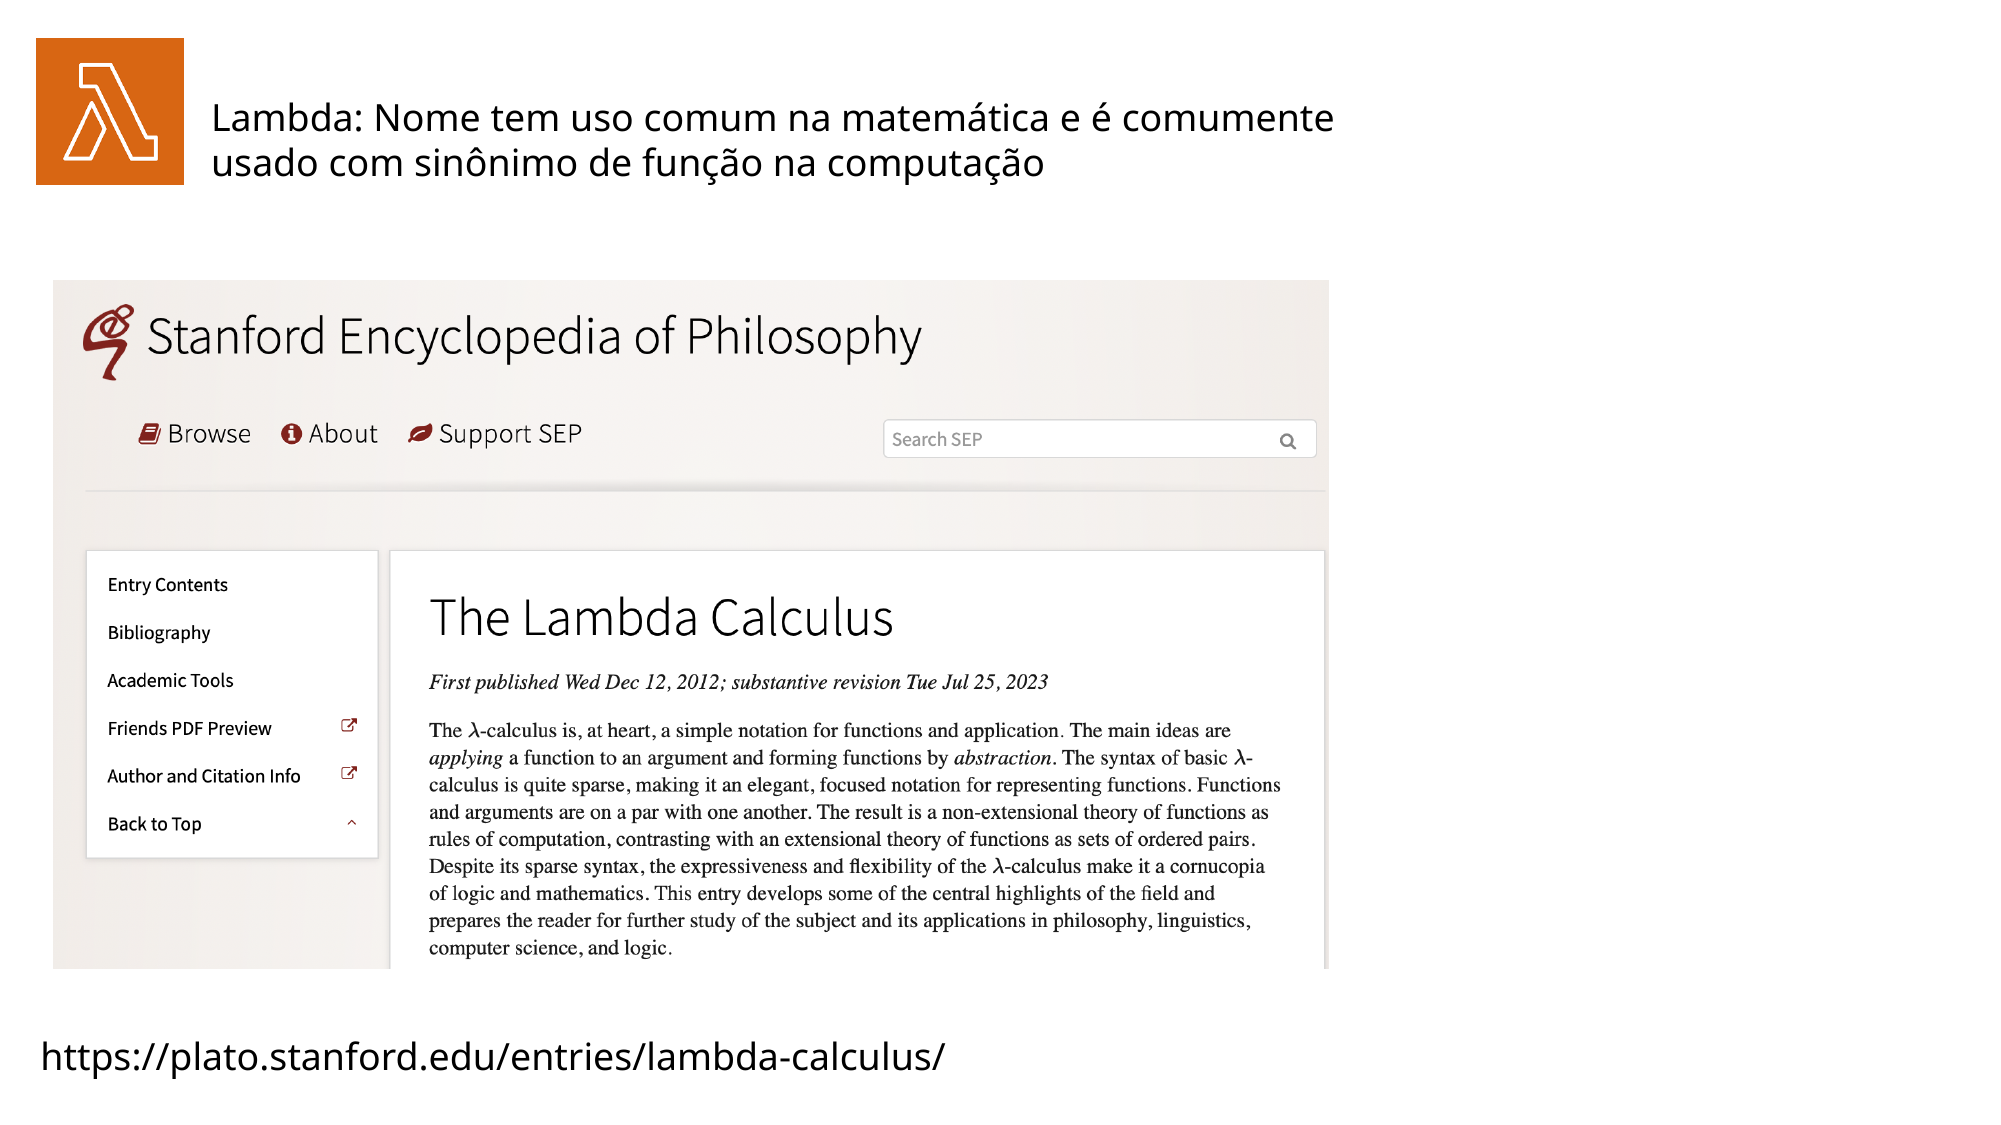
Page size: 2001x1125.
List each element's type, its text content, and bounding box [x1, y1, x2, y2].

text_box https://plato.stanford.edu/entries/lambda-calculus/ [25, 1026, 962, 1086]
text_box Lambda: Nome tem uso comum na matemática e é comumente usado com sinônimo de função na computação [196, 87, 1450, 192]
picture [36, 37, 184, 186]
picture [52, 279, 1329, 969]
